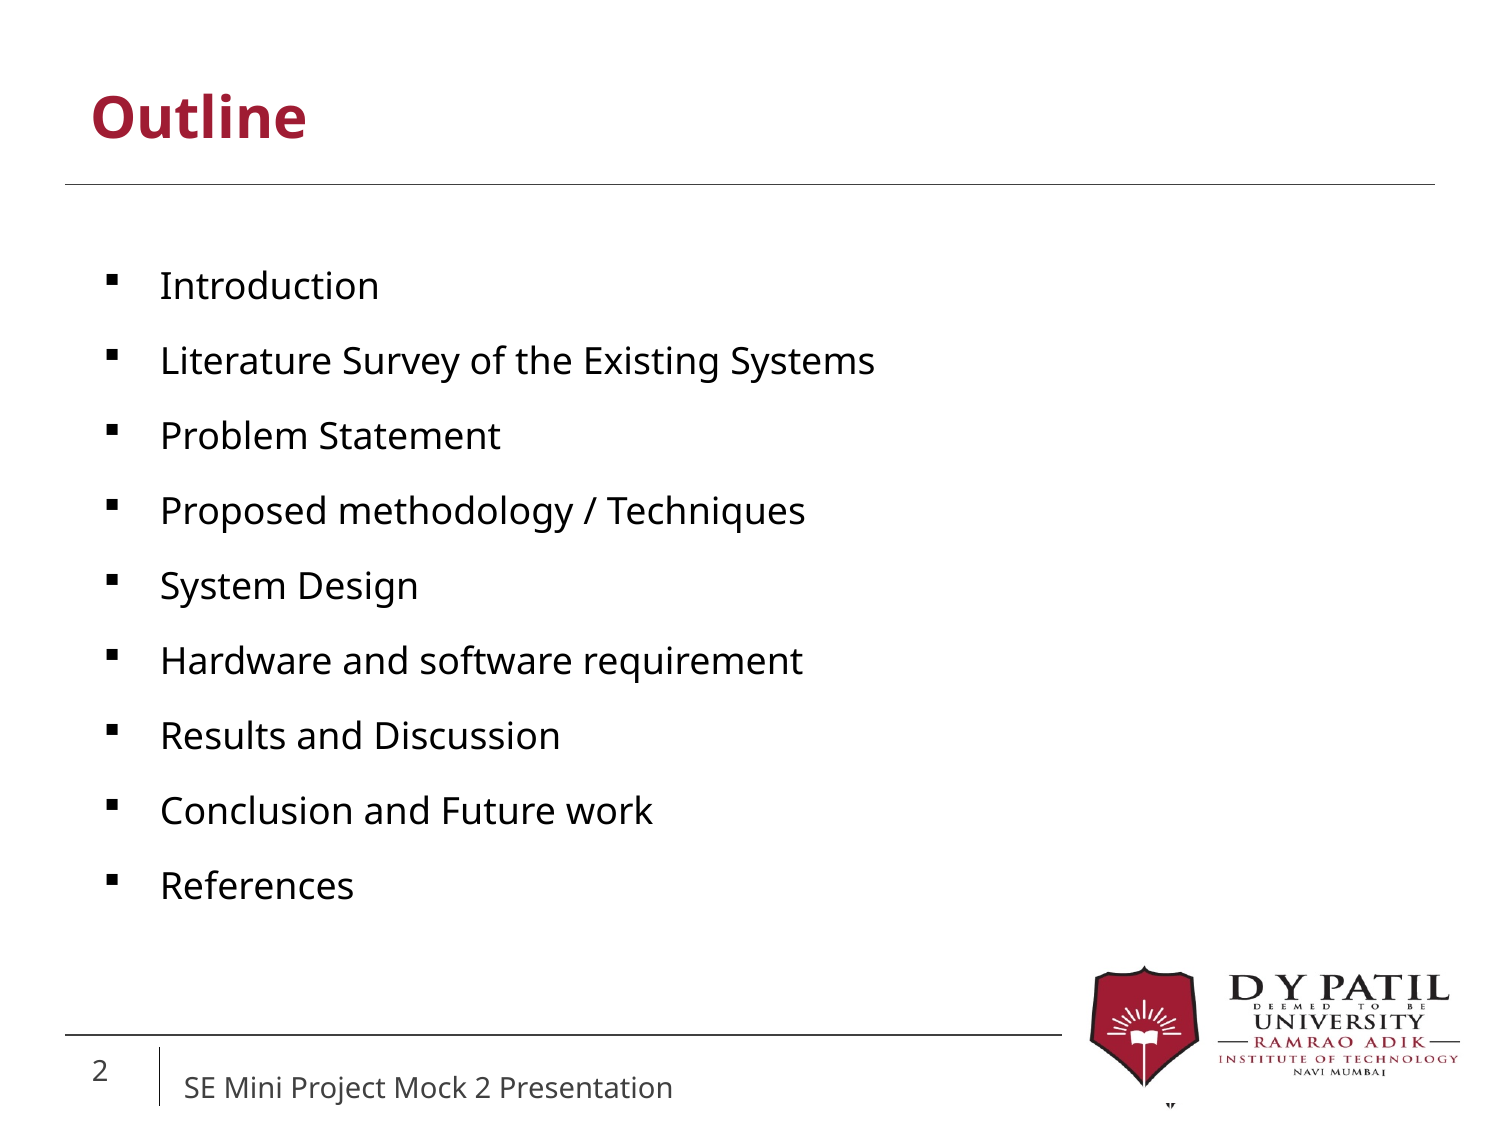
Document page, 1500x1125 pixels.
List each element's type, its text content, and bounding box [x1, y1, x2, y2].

slide_number 2 [76, 1042, 155, 1103]
picture [1062, 946, 1500, 1125]
list Introduction Literature Survey of the Existing Systems Problem Statement Proposed methodology / Techniques System Design Hardware and software requirement Results and Discussion Conclusion and Future work References [88, 231, 1412, 953]
title Outline [75, 45, 1425, 185]
footer SE Mini Project Mock 2 Presentation [168, 1070, 821, 1103]
